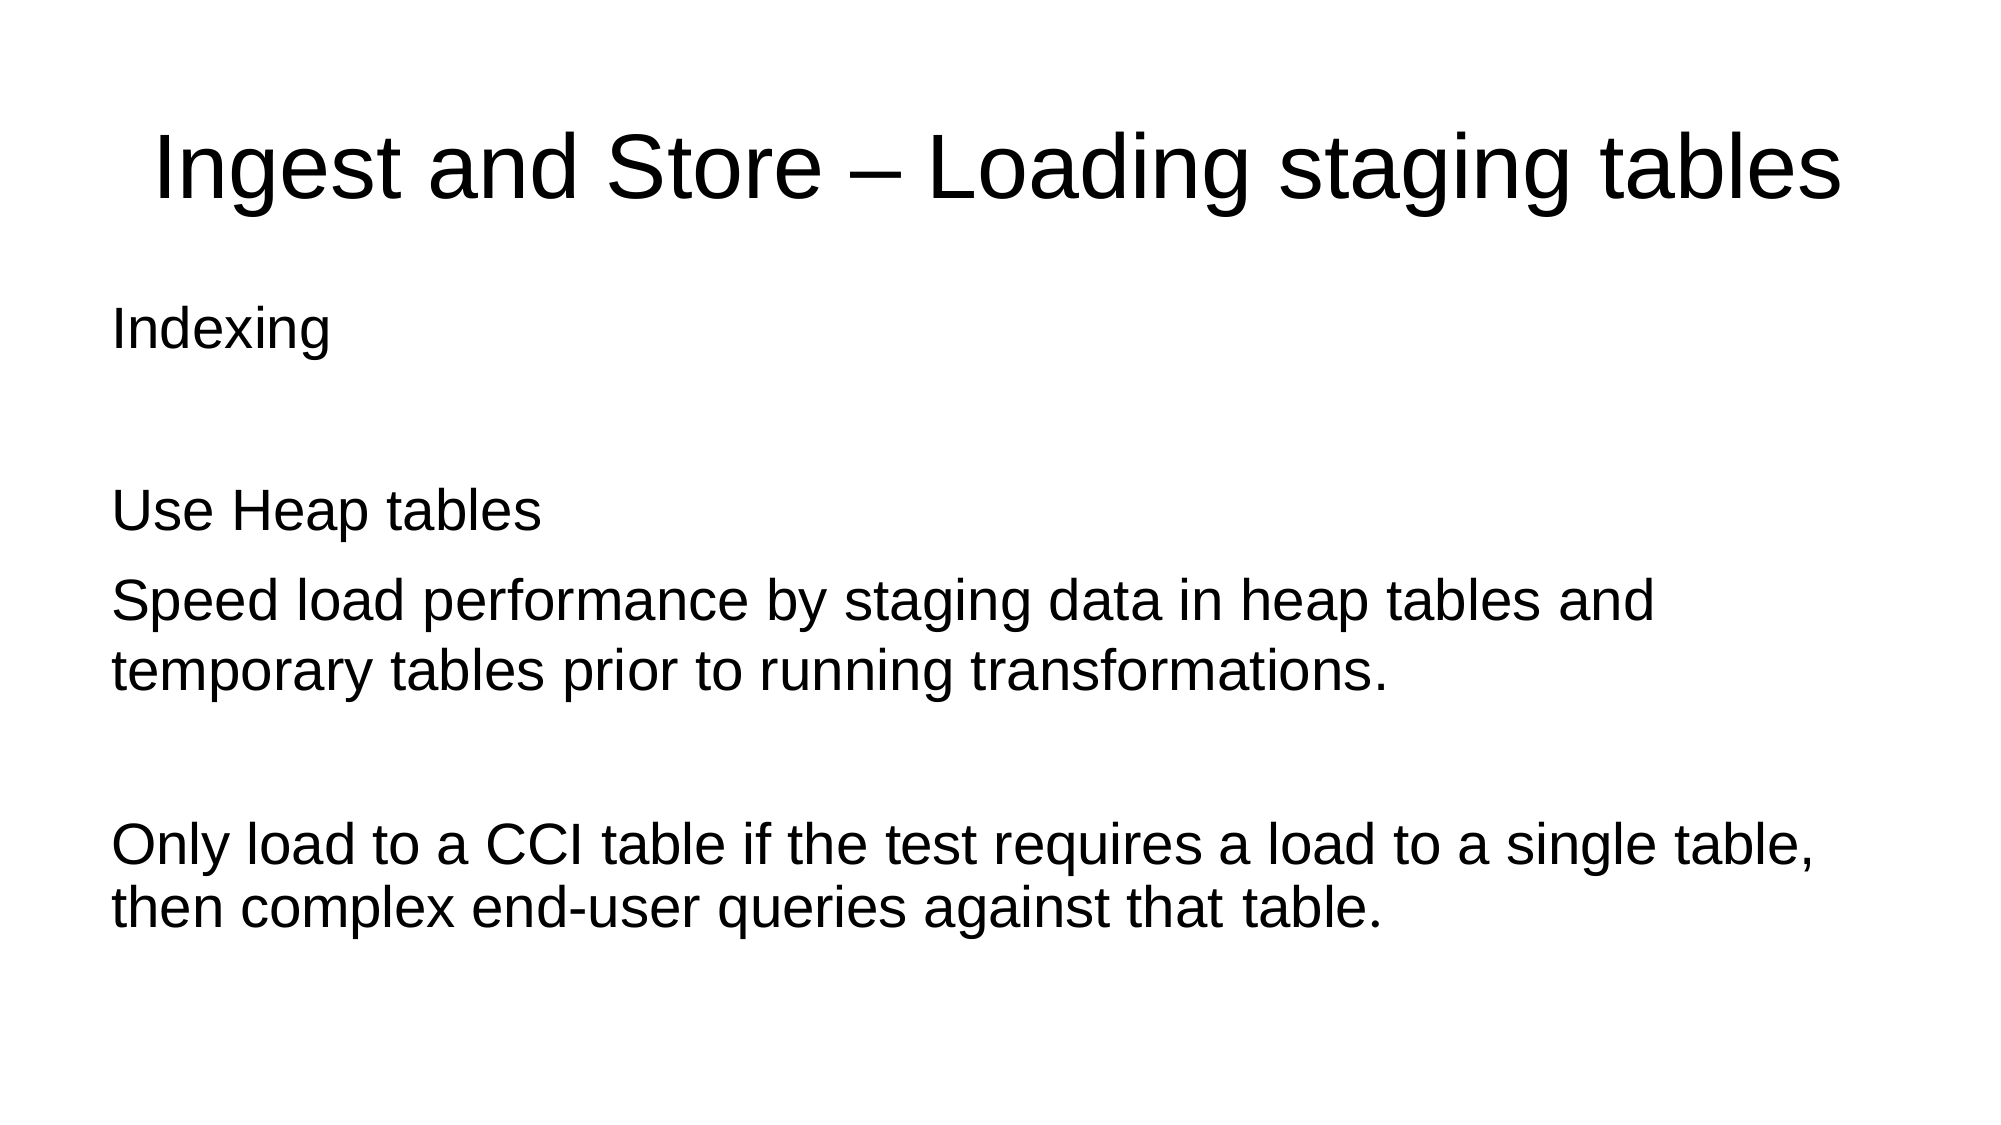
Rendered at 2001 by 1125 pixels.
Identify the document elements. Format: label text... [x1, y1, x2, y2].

title Ingest and Store – Loading staging tables [137, 59, 1863, 278]
list Indexing Use Heap tables Speed load performance by staging data in heap tables and temporary tables prior to running transformations. Only load to a CCI table if the test requires a load to a single table, then complex end-user queries against that table. as [96, 282, 1904, 1125]
